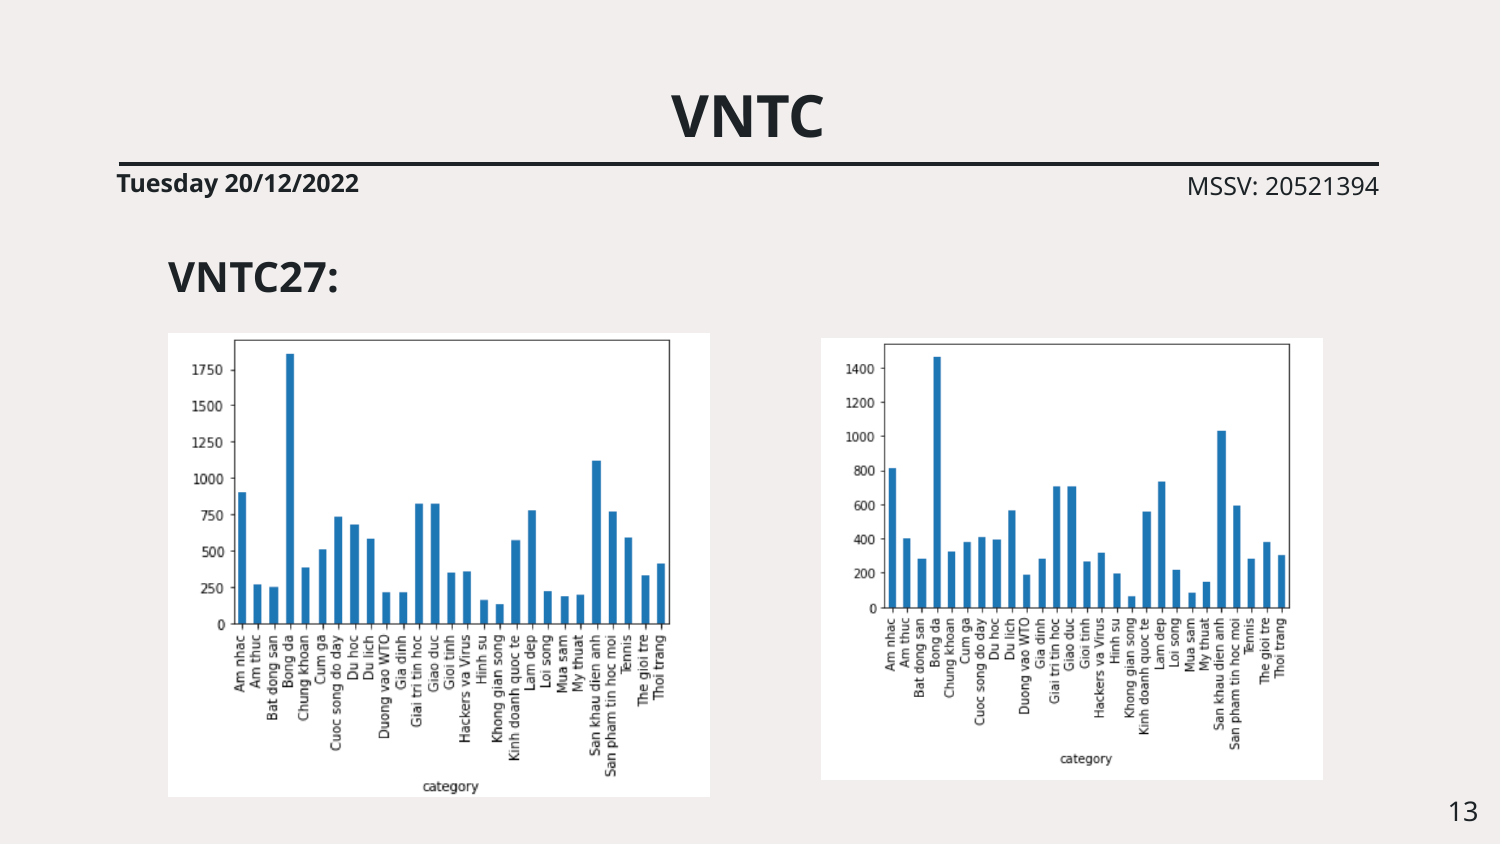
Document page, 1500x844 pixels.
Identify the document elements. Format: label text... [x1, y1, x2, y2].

title VNTC [262, 80, 1236, 150]
subtitle MSSV: 20521394 [1125, 171, 1380, 200]
subtitle Tuesday 20/12/2022 [116, 148, 370, 178]
picture [821, 338, 1324, 780]
subtitle VNTC27: [168, 249, 710, 302]
picture [167, 333, 710, 797]
slide_number ‹#› [1403, 779, 1494, 844]
